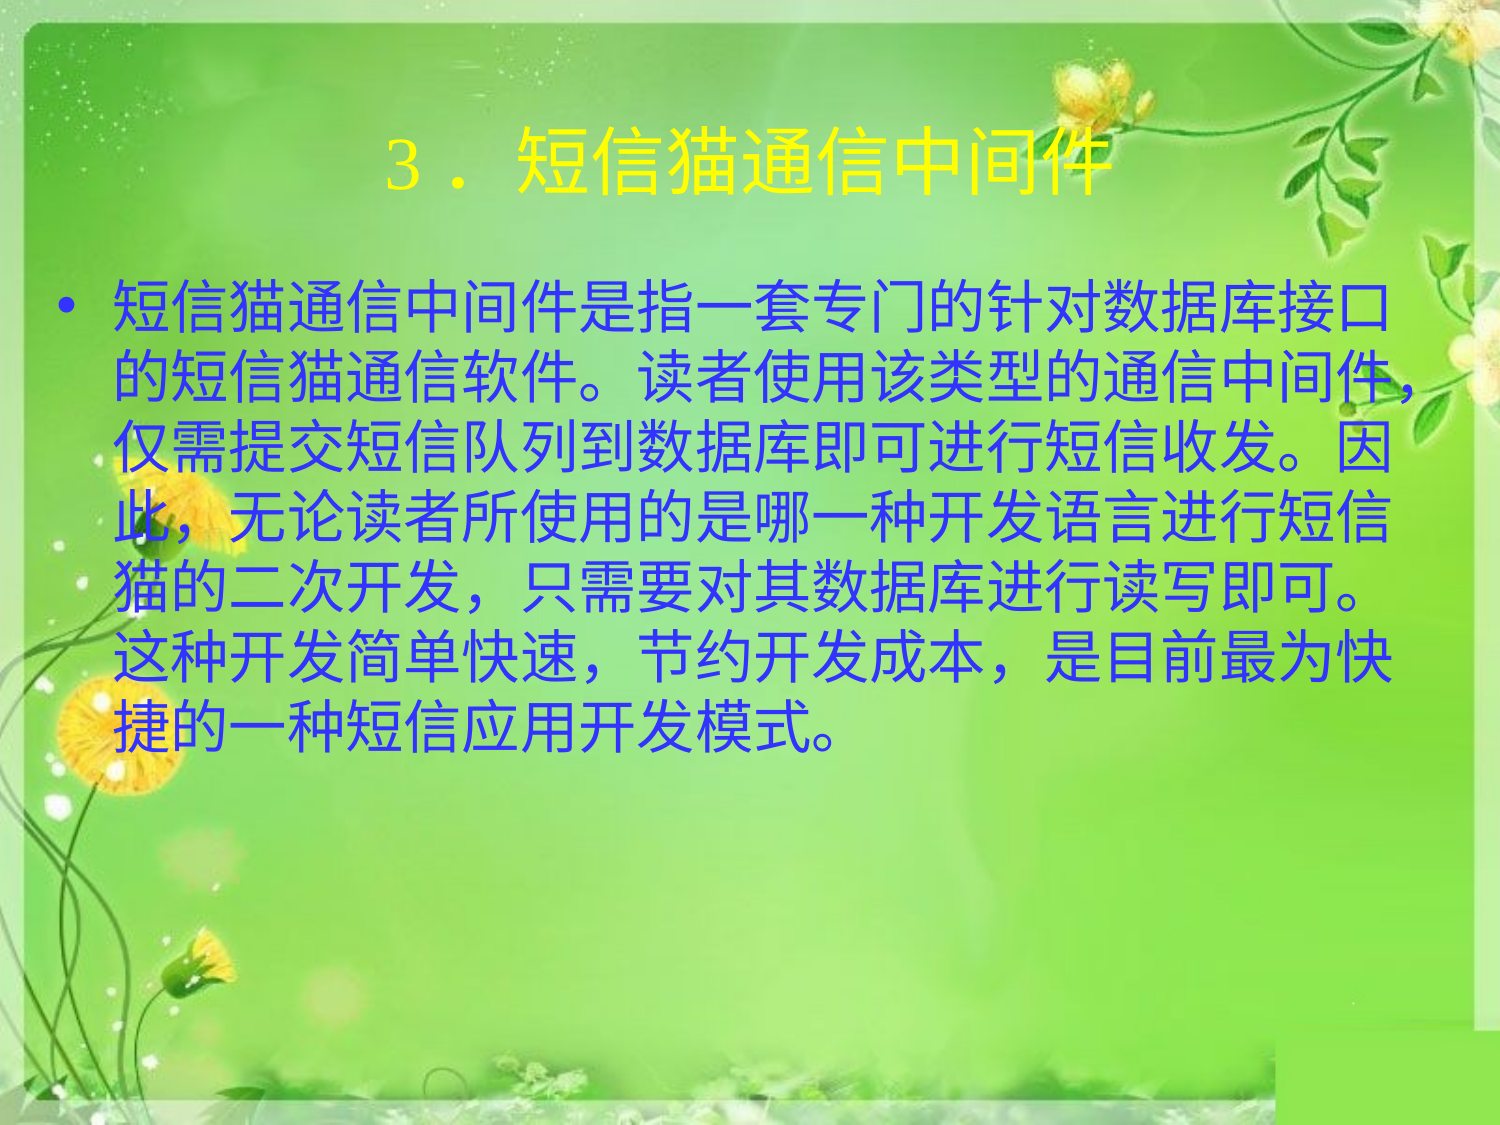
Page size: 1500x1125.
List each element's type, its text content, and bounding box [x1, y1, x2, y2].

picture [0, 0, 1500, 1125]
title 3．短信猫通信中间件 [29, 66, 1471, 254]
list 短信猫通信中间件是指一套专门的针对数据库接口的短信猫通信软件。读者使用该类型的通信中间件，仅需提交短信队列到数据库即可进行短信收发。因此，无论读者所使用的是哪一种开发语言进行短信猫的二次开发，只需要对其数据库进行读写即可。这种开发简单快速，节约开发成本，是目前最为快捷的一种短信应用开发模式。 [41, 262, 1449, 1071]
